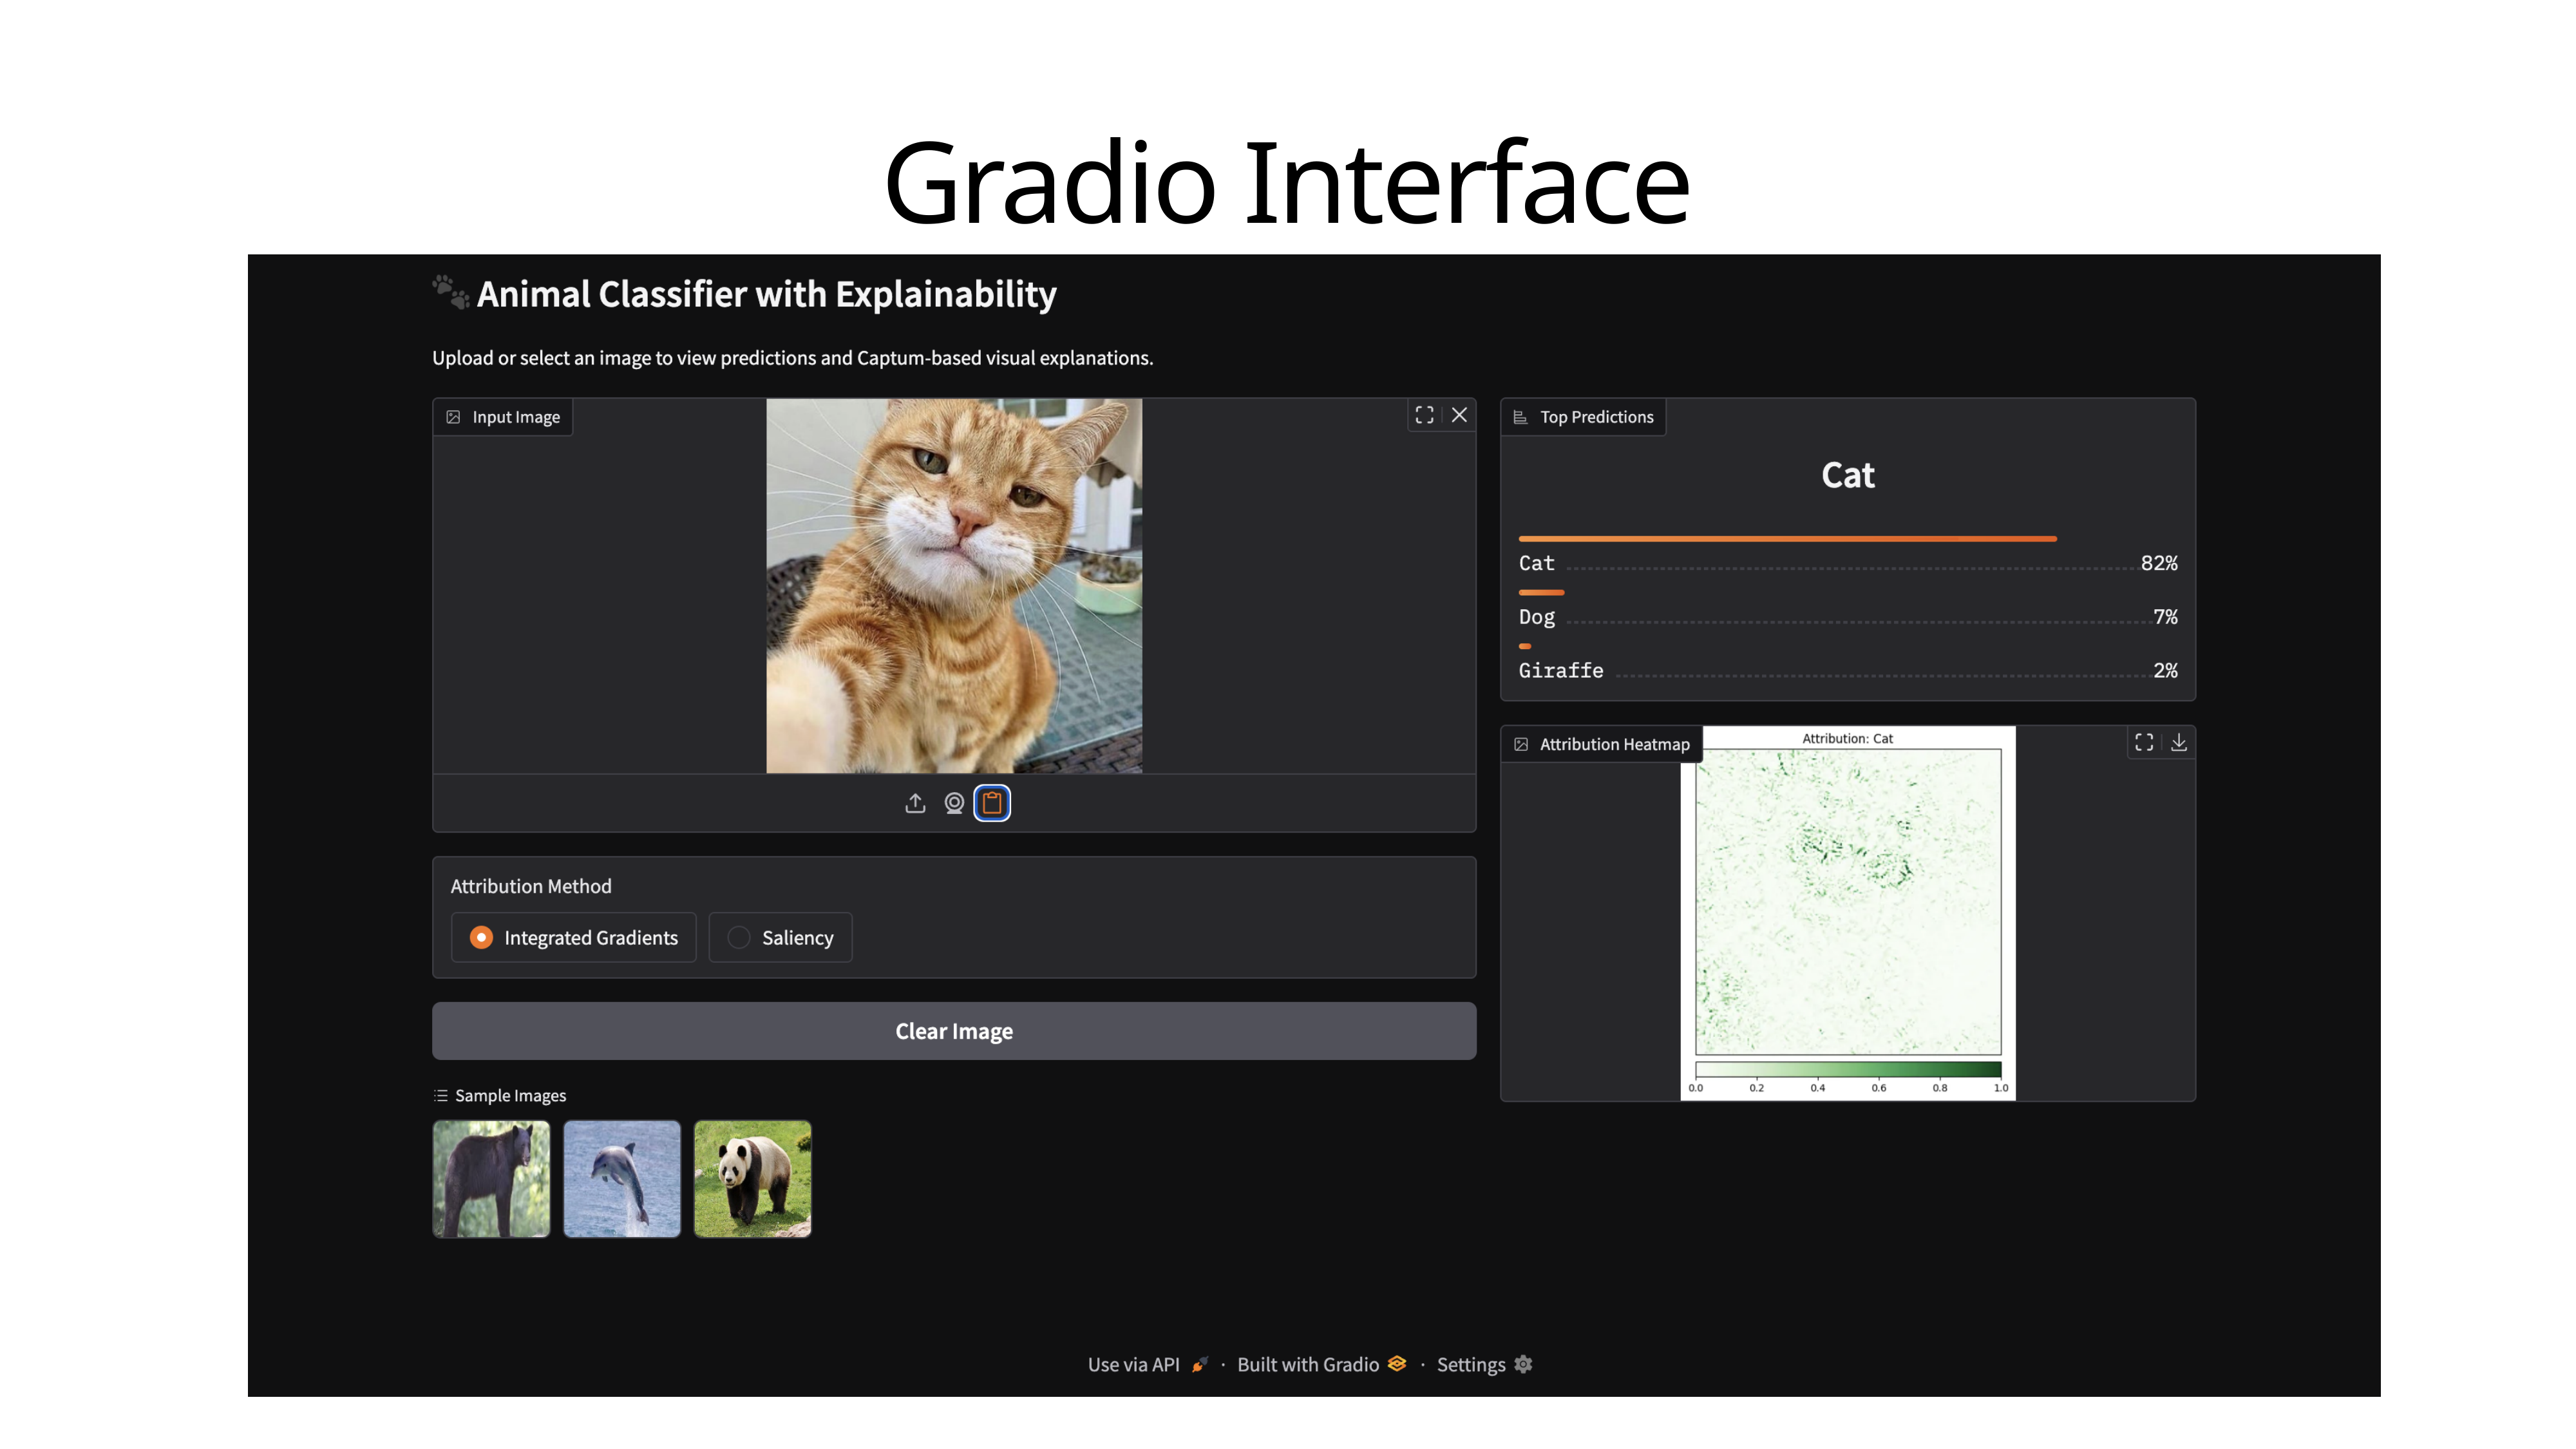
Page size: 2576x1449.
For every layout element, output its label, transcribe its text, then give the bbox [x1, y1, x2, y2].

title Gradio Interface [133, 85, 2443, 251]
picture [248, 254, 2381, 1397]
